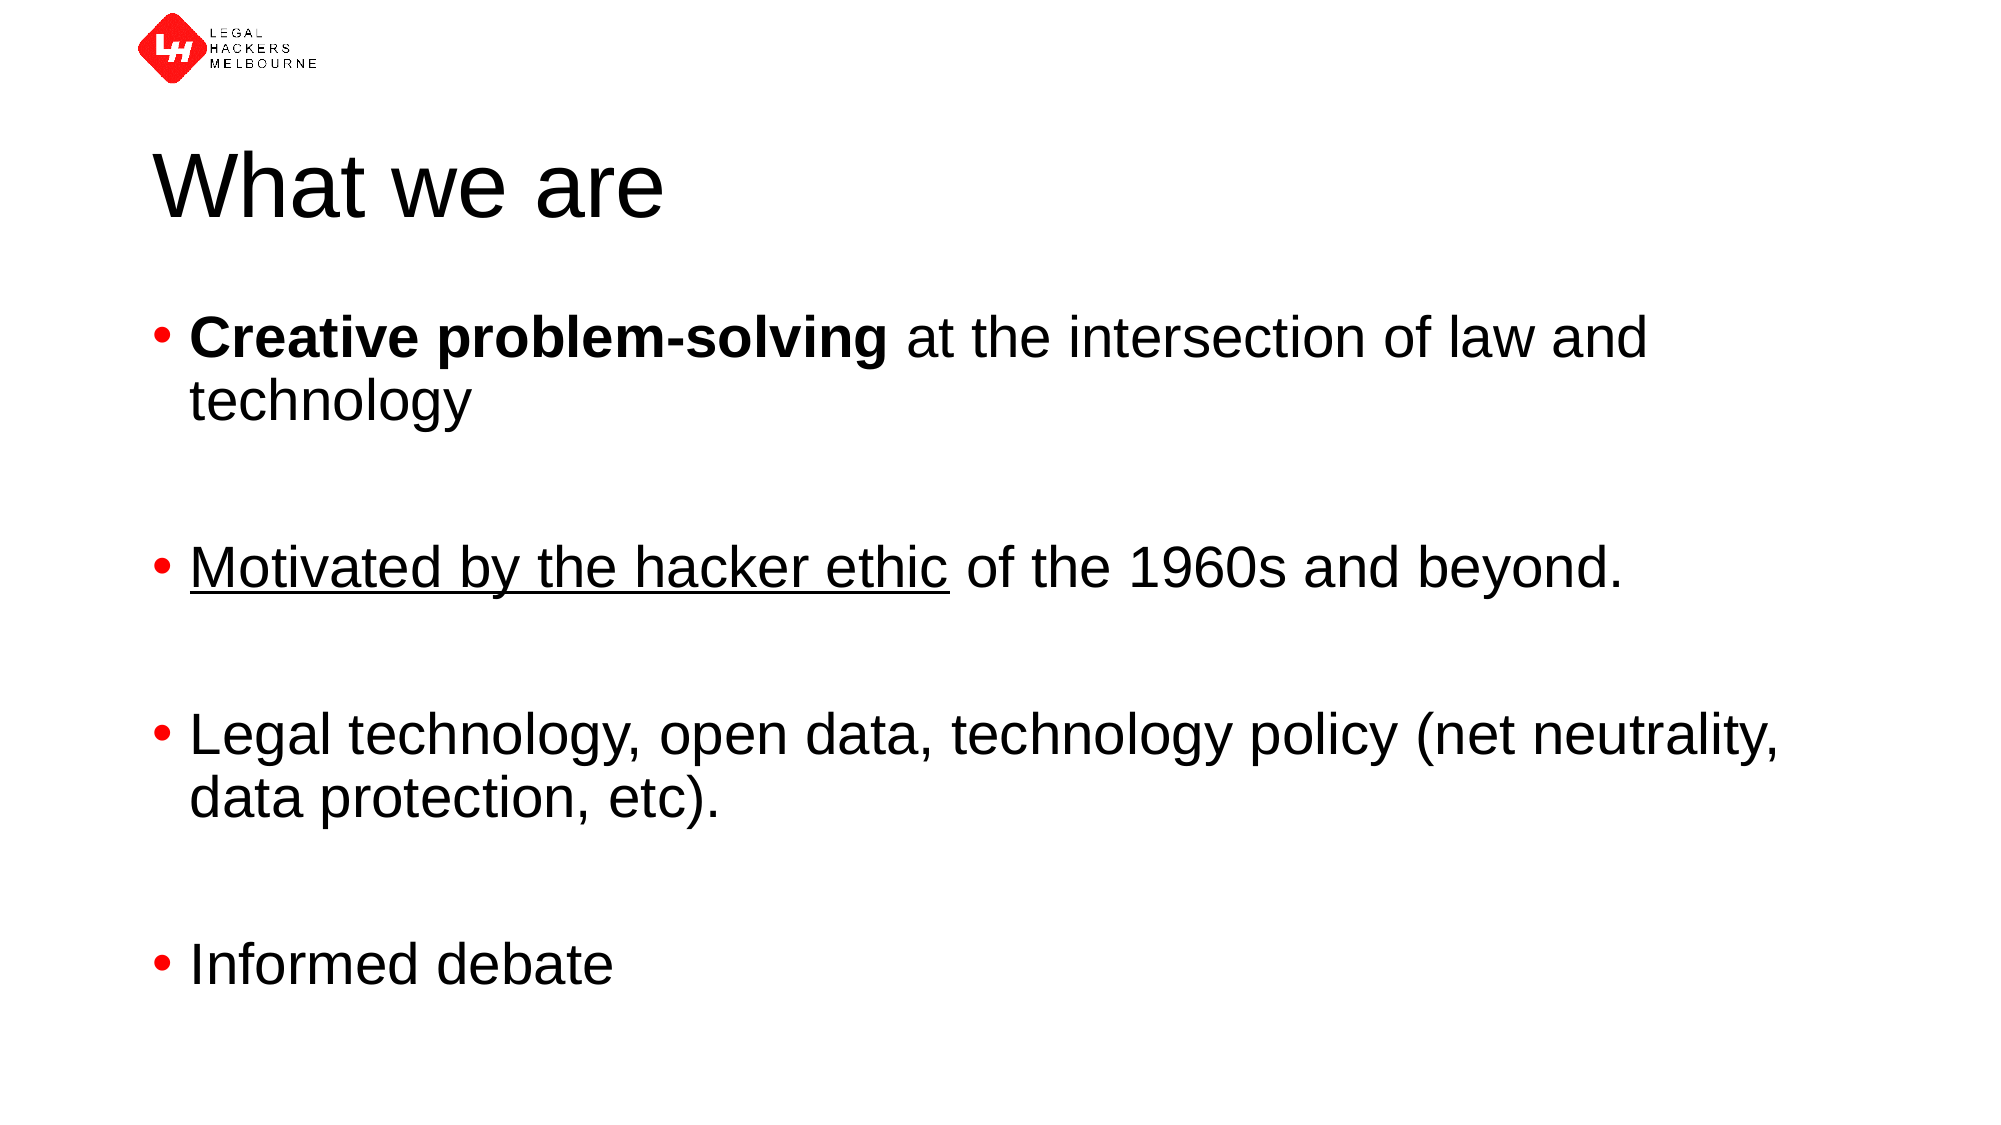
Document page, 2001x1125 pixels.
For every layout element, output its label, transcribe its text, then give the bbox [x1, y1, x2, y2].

list Creative problem-solving at the intersection of law and technology Motivated by the hacker ethic of the 1960s and beyond. Legal technology, open data, technology policy (net neutrality, data protection, etc). Informed debate [137, 299, 1903, 1014]
picture [137, 12, 324, 84]
title What we are [137, 97, 1903, 278]
